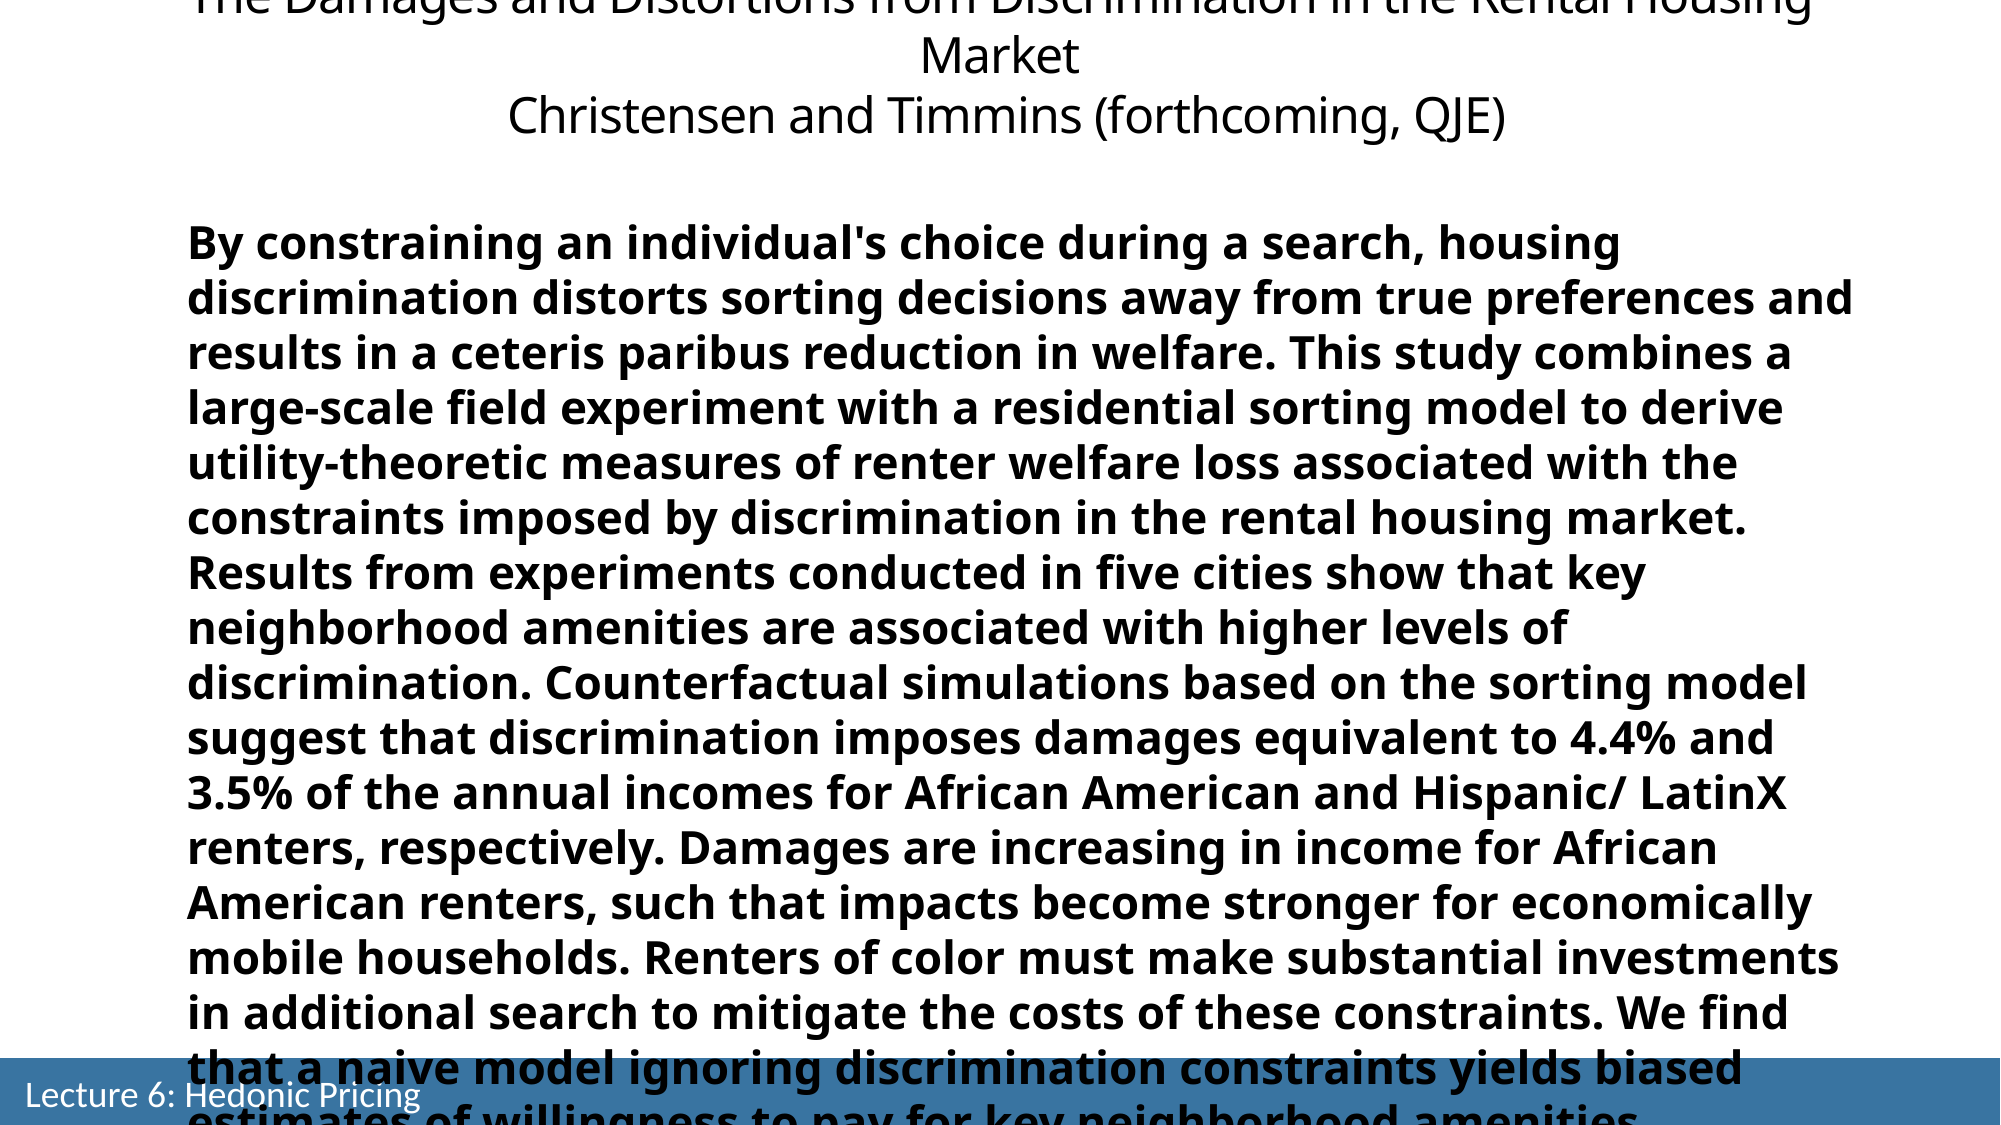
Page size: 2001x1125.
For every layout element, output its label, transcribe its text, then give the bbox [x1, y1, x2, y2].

text_box By constraining an individual's choice during a search, housing discrimination distorts sorting decisions away from true preferences and results in a ceteris paribus reduction in welfare. This study combines a large-scale field experiment with a residential sorting model to derive utility-theoretic measures of renter welfare loss associated with the constraints imposed by discrimination in the rental housing market. Results from experiments conducted in five cities show that key neighborhood amenities are associated with higher levels of discrimination. Counterfactual simulations based on the sorting model suggest that discrimination imposes damages equivalent to 4.4% and 3.5% of the annual incomes for African American and Hispanic/ LatinX renters, respectively. Damages are increasing in income for African American renters, such that impacts become stronger for economically mobile households. Renters of color must make substantial investments in additional search to mitigate the costs of these constraints. We find that a naive model ignoring discrimination constraints yields biased estimates of willingness to pay for key neighborhood amenities. [97, 206, 1903, 1125]
text_box The Damages and Distortions from Discrimination in the Rental Housing Market Christensen and Timmins (forthcoming, QJE) [126, 27, 1874, 151]
